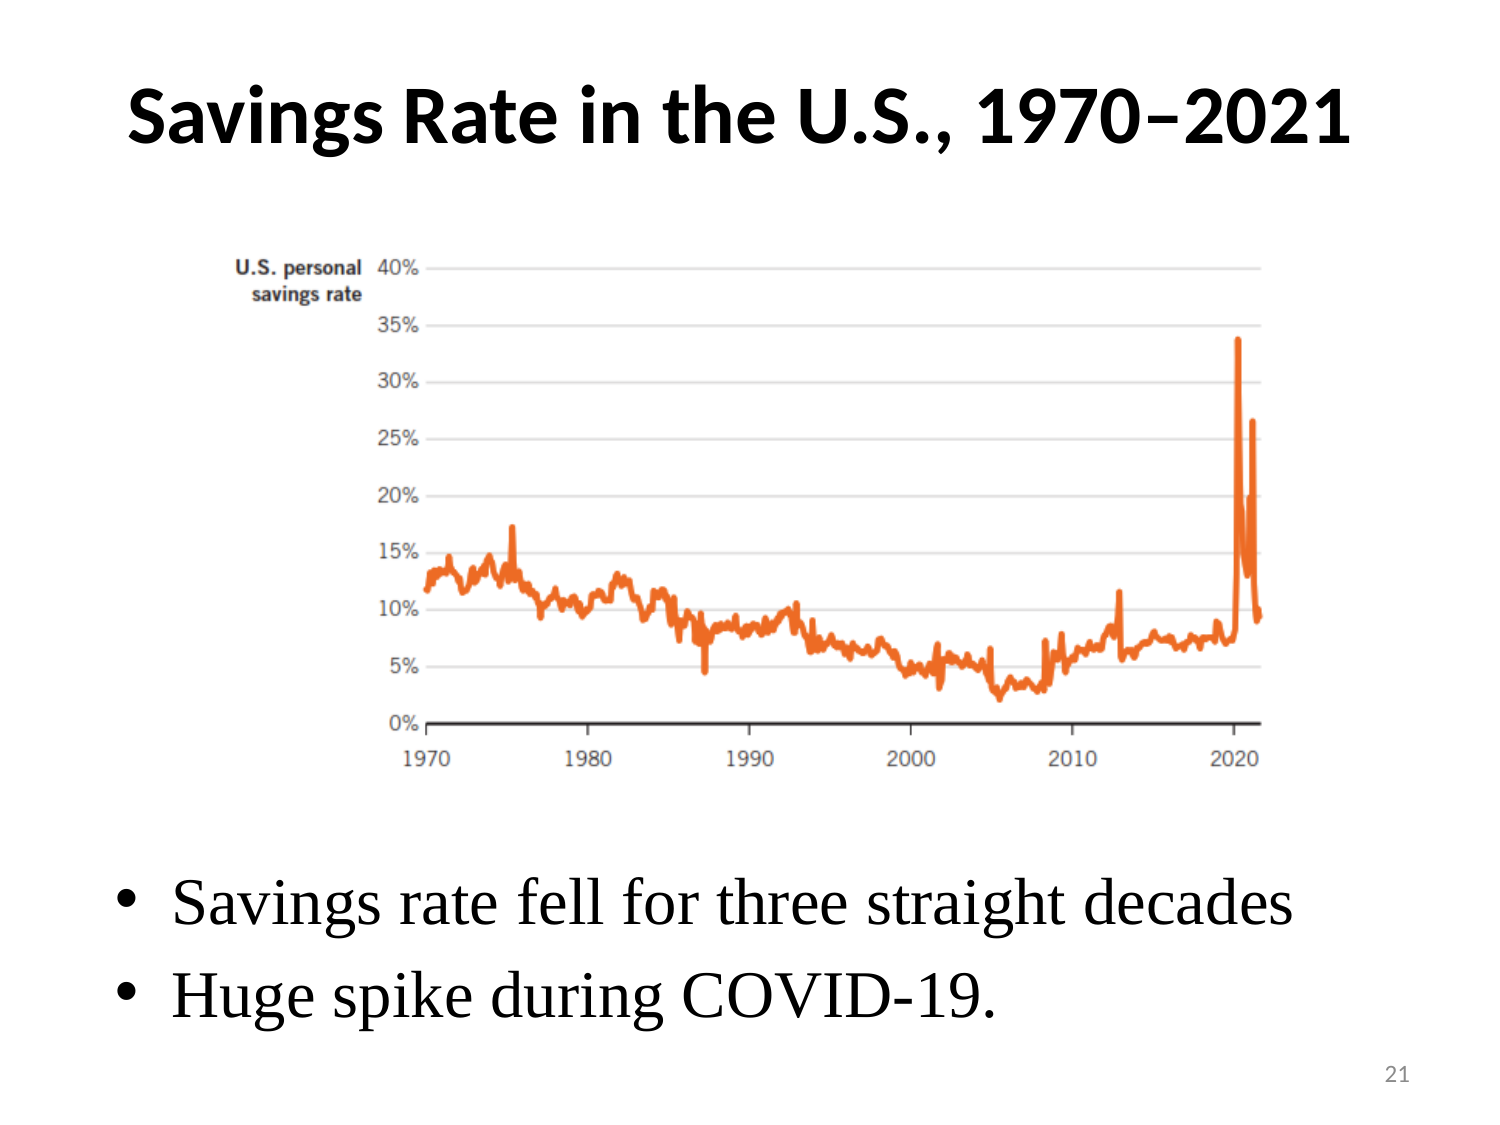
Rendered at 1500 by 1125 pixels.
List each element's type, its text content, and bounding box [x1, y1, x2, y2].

list Savings rate fell for three straight decades Huge spike during COVID-19. [99, 849, 1425, 1050]
title Savings Rate in the U.S., 1970–2021 [75, 45, 1425, 175]
slide_number 21 [1074, 1042, 1425, 1103]
picture [218, 199, 1282, 830]
